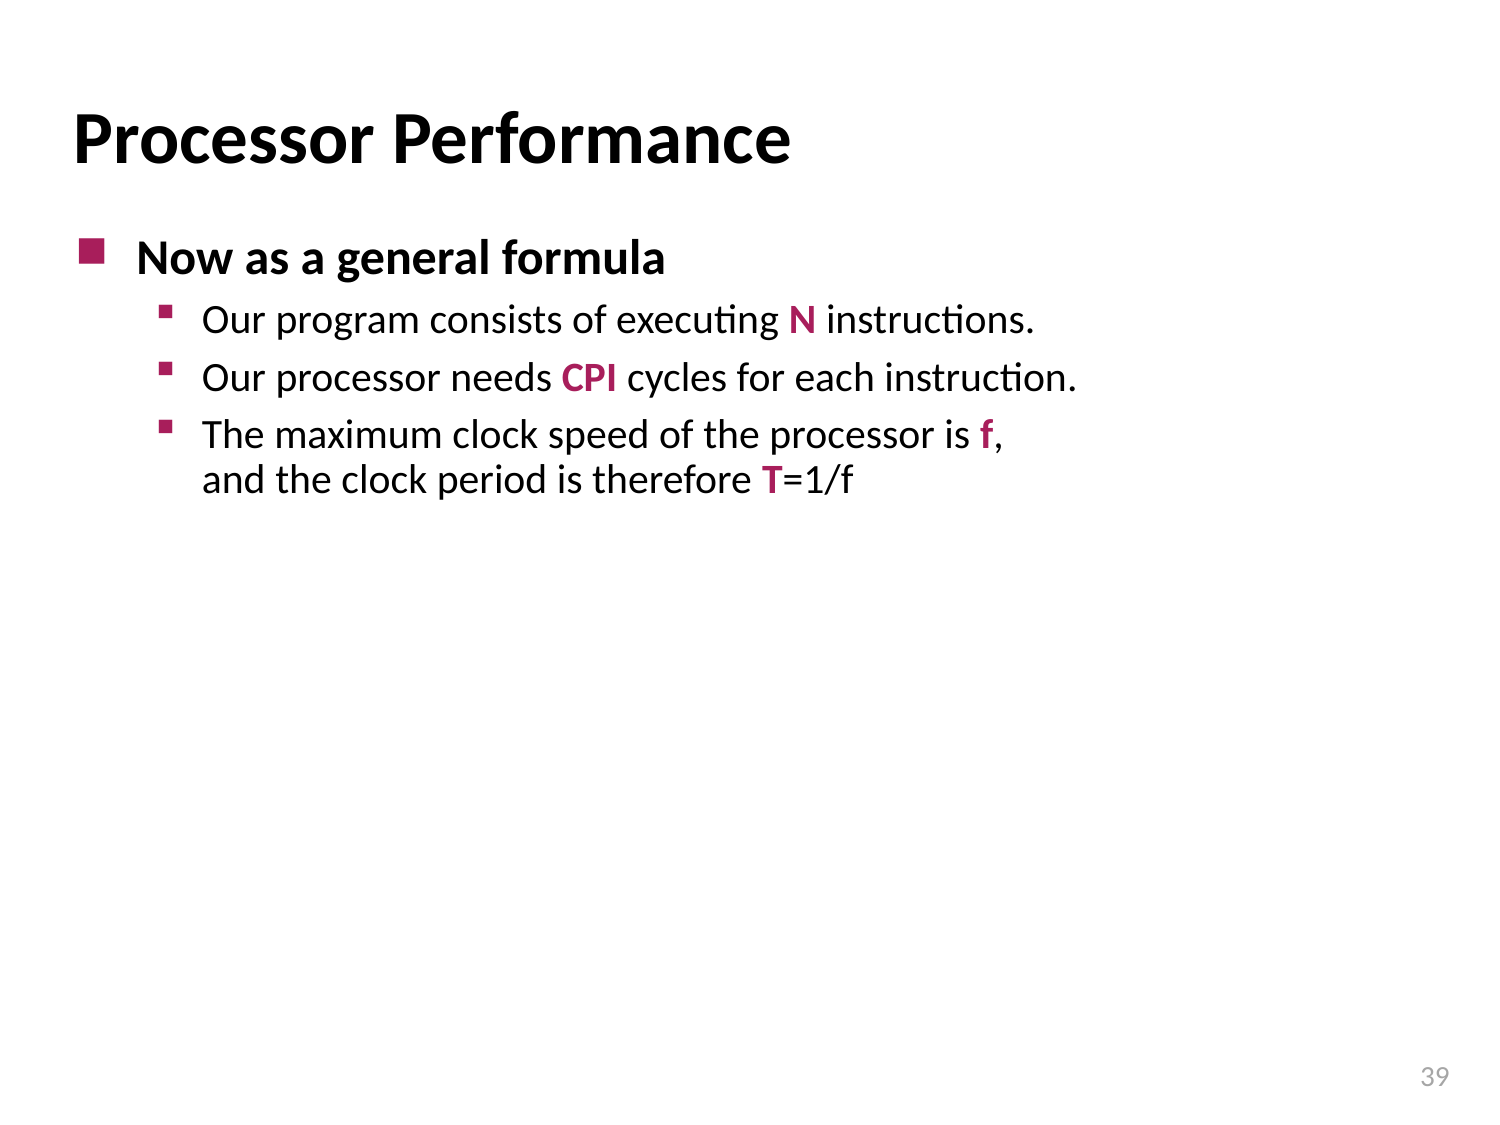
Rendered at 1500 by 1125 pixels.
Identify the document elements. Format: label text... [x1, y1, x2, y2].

title Processor Performance [58, 71, 1304, 197]
list Now as a general formula Our program consists of executing N instructions. Our processor needs CPI cycles for each instruction. The maximum clock speed of the processor is f, and the clock period is therefore T=1/f [65, 223, 1361, 1040]
